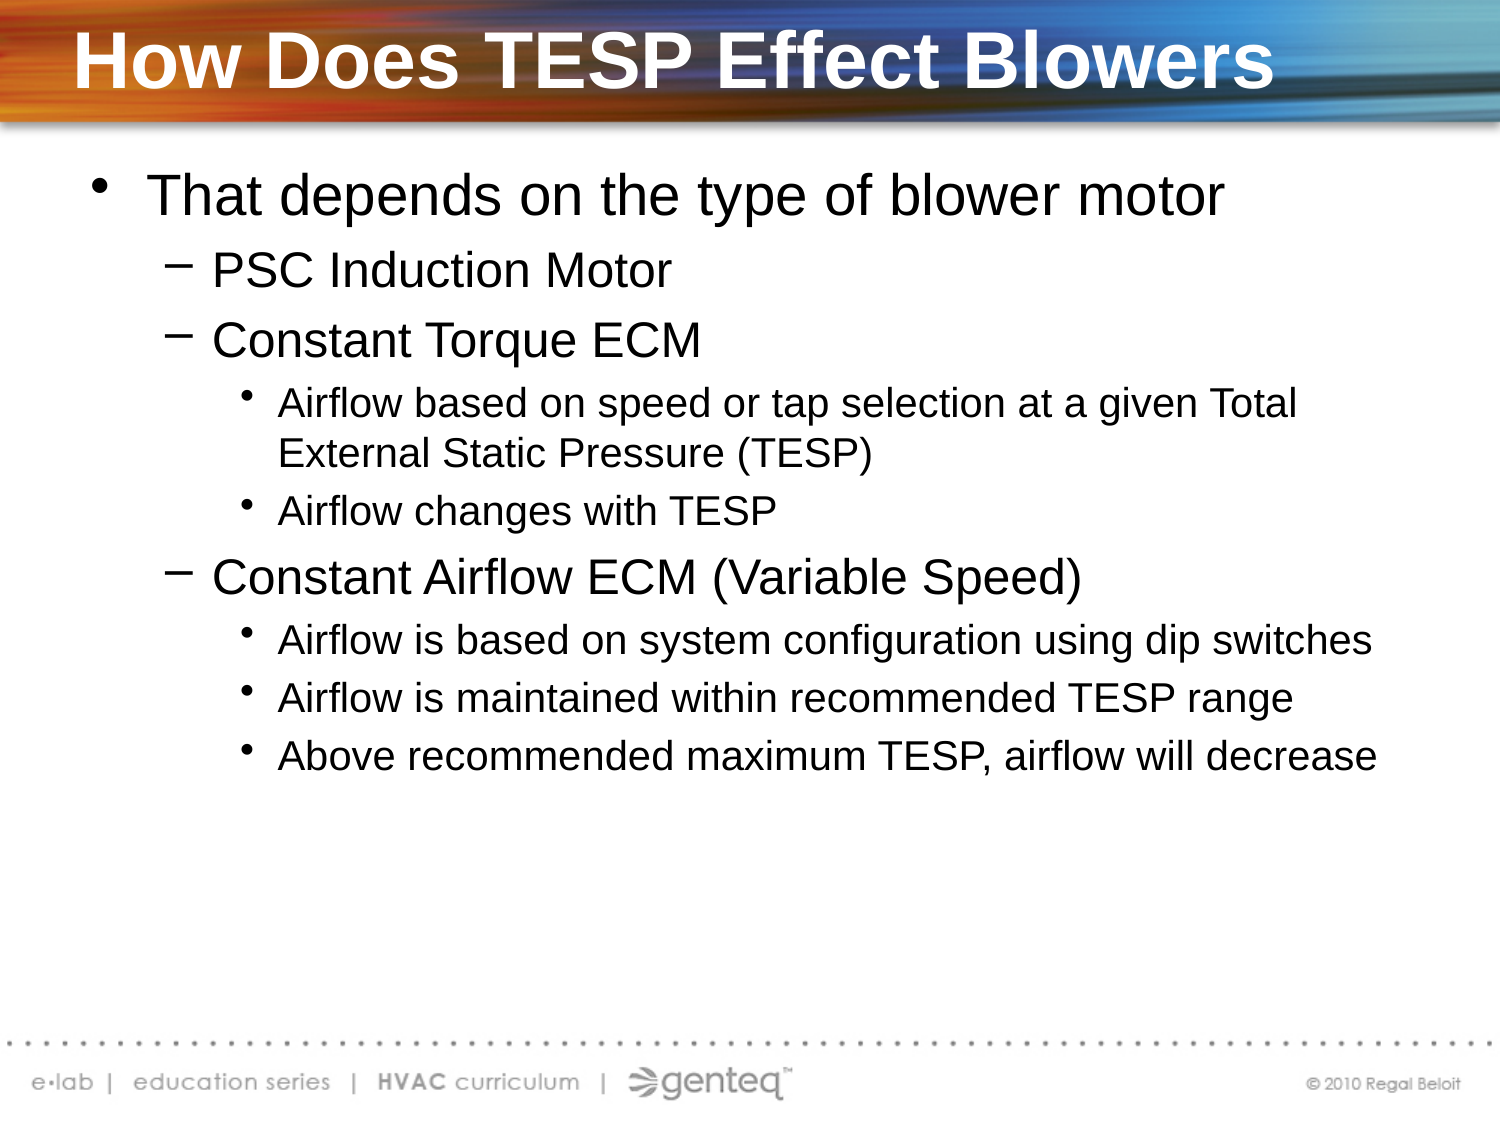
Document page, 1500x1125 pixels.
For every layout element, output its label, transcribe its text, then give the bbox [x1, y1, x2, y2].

picture [0, 0, 1500, 1125]
list That depends on the type of blower motor PSC Induction Motor Constant Torque ECM Airflow based on speed or tap selection at a given Total External Static Pressure (TESP) Airflow changes with TESP Constant Airflow ECM (Variable Speed) Airflow is based on system configuration using dip switches Airflow is maintained within recommended TESP range Above recommended maximum TESP, airflow will decrease [74, 149, 1426, 901]
title How Does TESP Effect Blowers [0, 0, 1350, 188]
